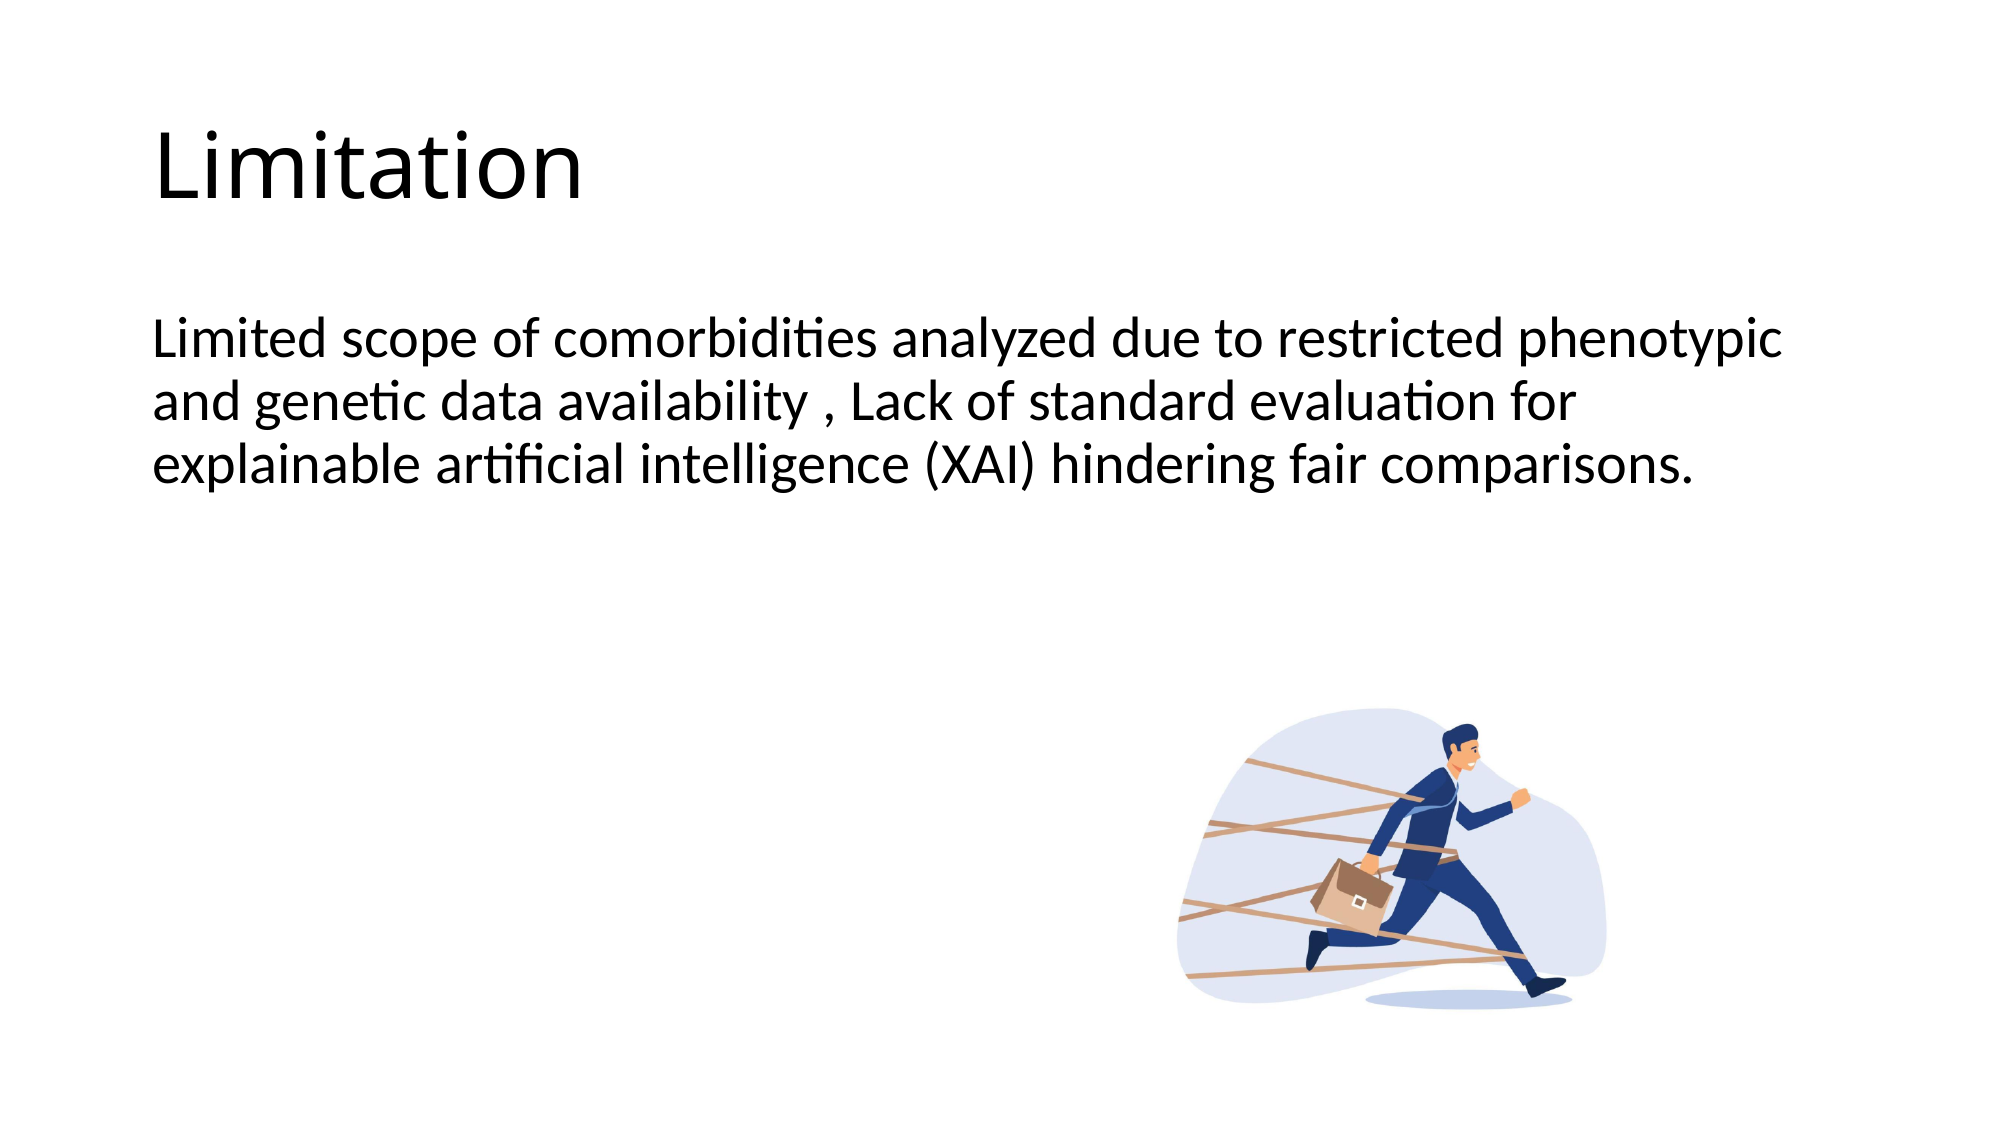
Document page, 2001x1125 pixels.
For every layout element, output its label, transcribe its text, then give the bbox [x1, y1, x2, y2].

picture [1112, 674, 1668, 1046]
list Limited scope of comorbidities analyzed due to restricted phenotypic and genetic data availability , Lack of standard evaluation for explainable artificial intelligence (XAI) hindering fair comparisons. [137, 299, 1863, 1014]
title Limitation [137, 59, 1863, 278]
